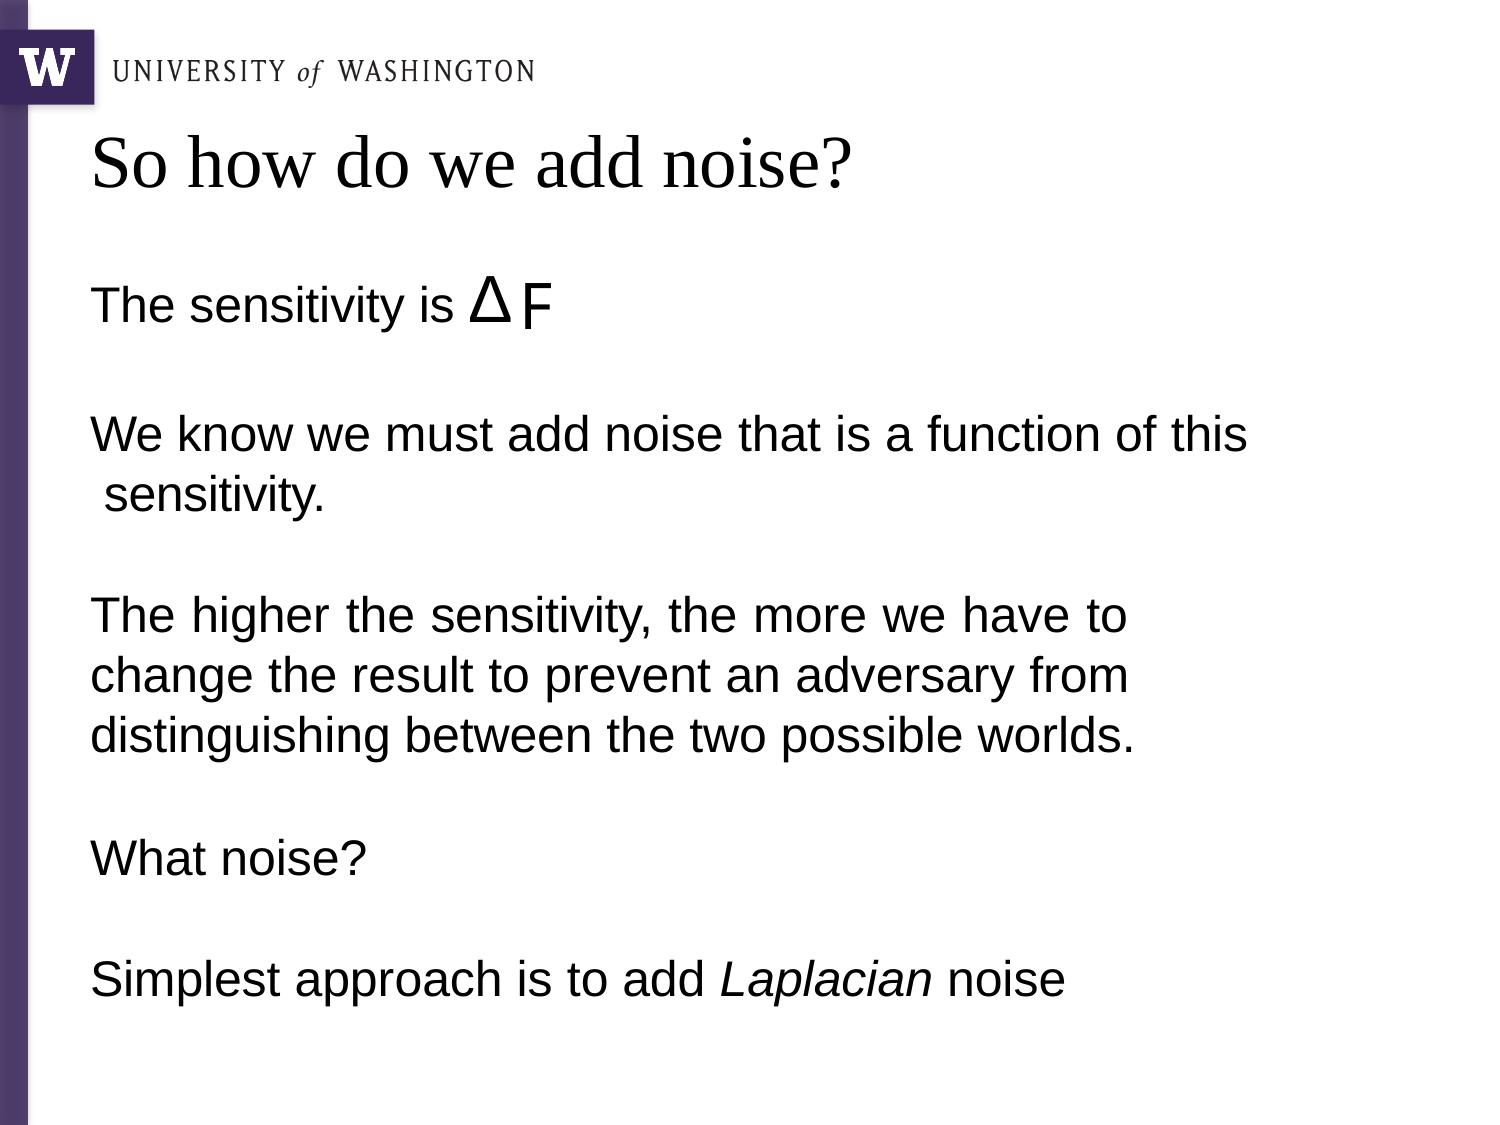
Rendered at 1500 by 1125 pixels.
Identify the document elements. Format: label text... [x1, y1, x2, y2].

text_box The sensitivity is ΔF We know we must add noise that is a function of this sensitivity. The higher the sensitivity, the more we have to change the result to prevent an adversary from distinguishing between the two possible worlds. What noise? Simplest approach is to add Laplacian noise [87, 208, 1253, 1007]
title So how do we add noise? [87, 61, 857, 208]
picture [19, 48, 75, 86]
